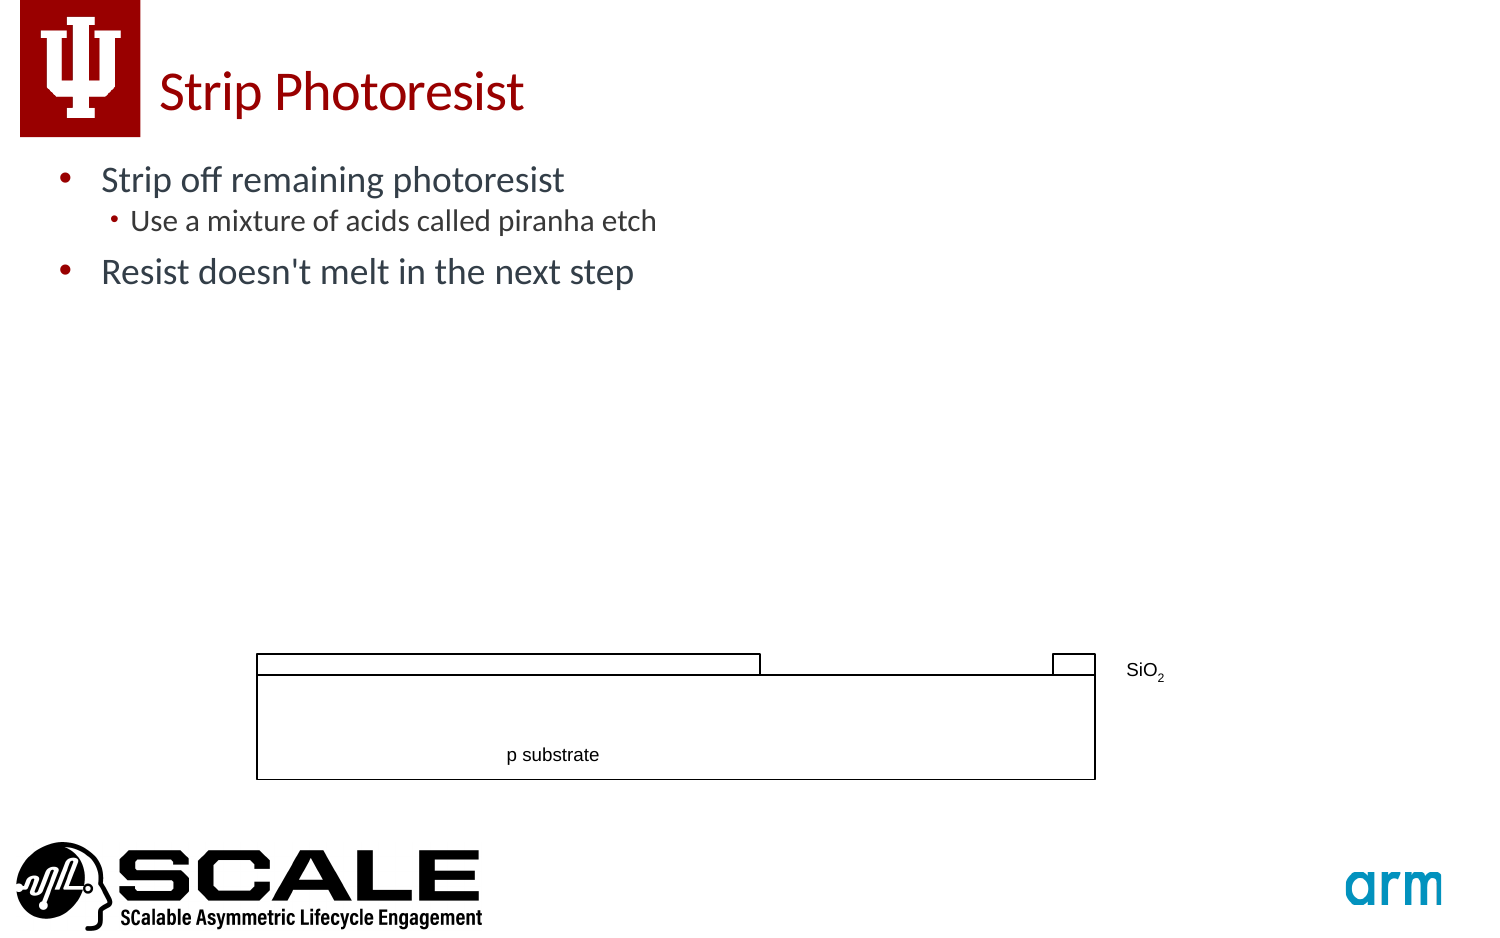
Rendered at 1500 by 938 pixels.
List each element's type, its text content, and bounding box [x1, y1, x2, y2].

list Strip off remaining photoresist Use a mixture of acids called piranha etch Resist doesn't melt in the next step [58, 154, 1443, 784]
picture [16, 842, 482, 931]
picture [0, 0, 186, 183]
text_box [253, 649, 1247, 784]
title Strip Photoresist [159, 65, 1441, 155]
